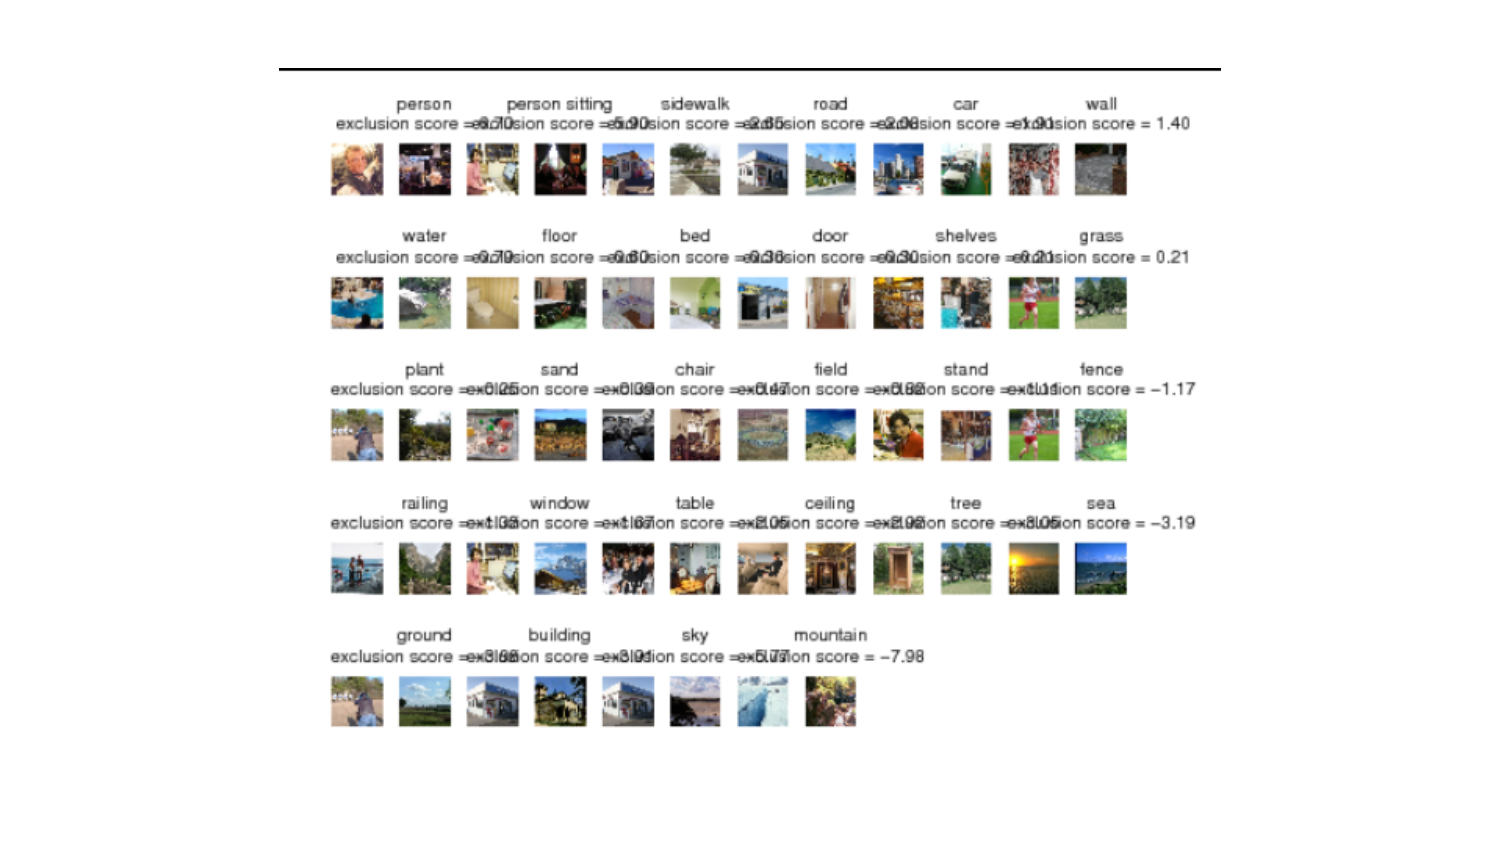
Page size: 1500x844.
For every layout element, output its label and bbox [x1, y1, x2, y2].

picture [279, 68, 1221, 776]
